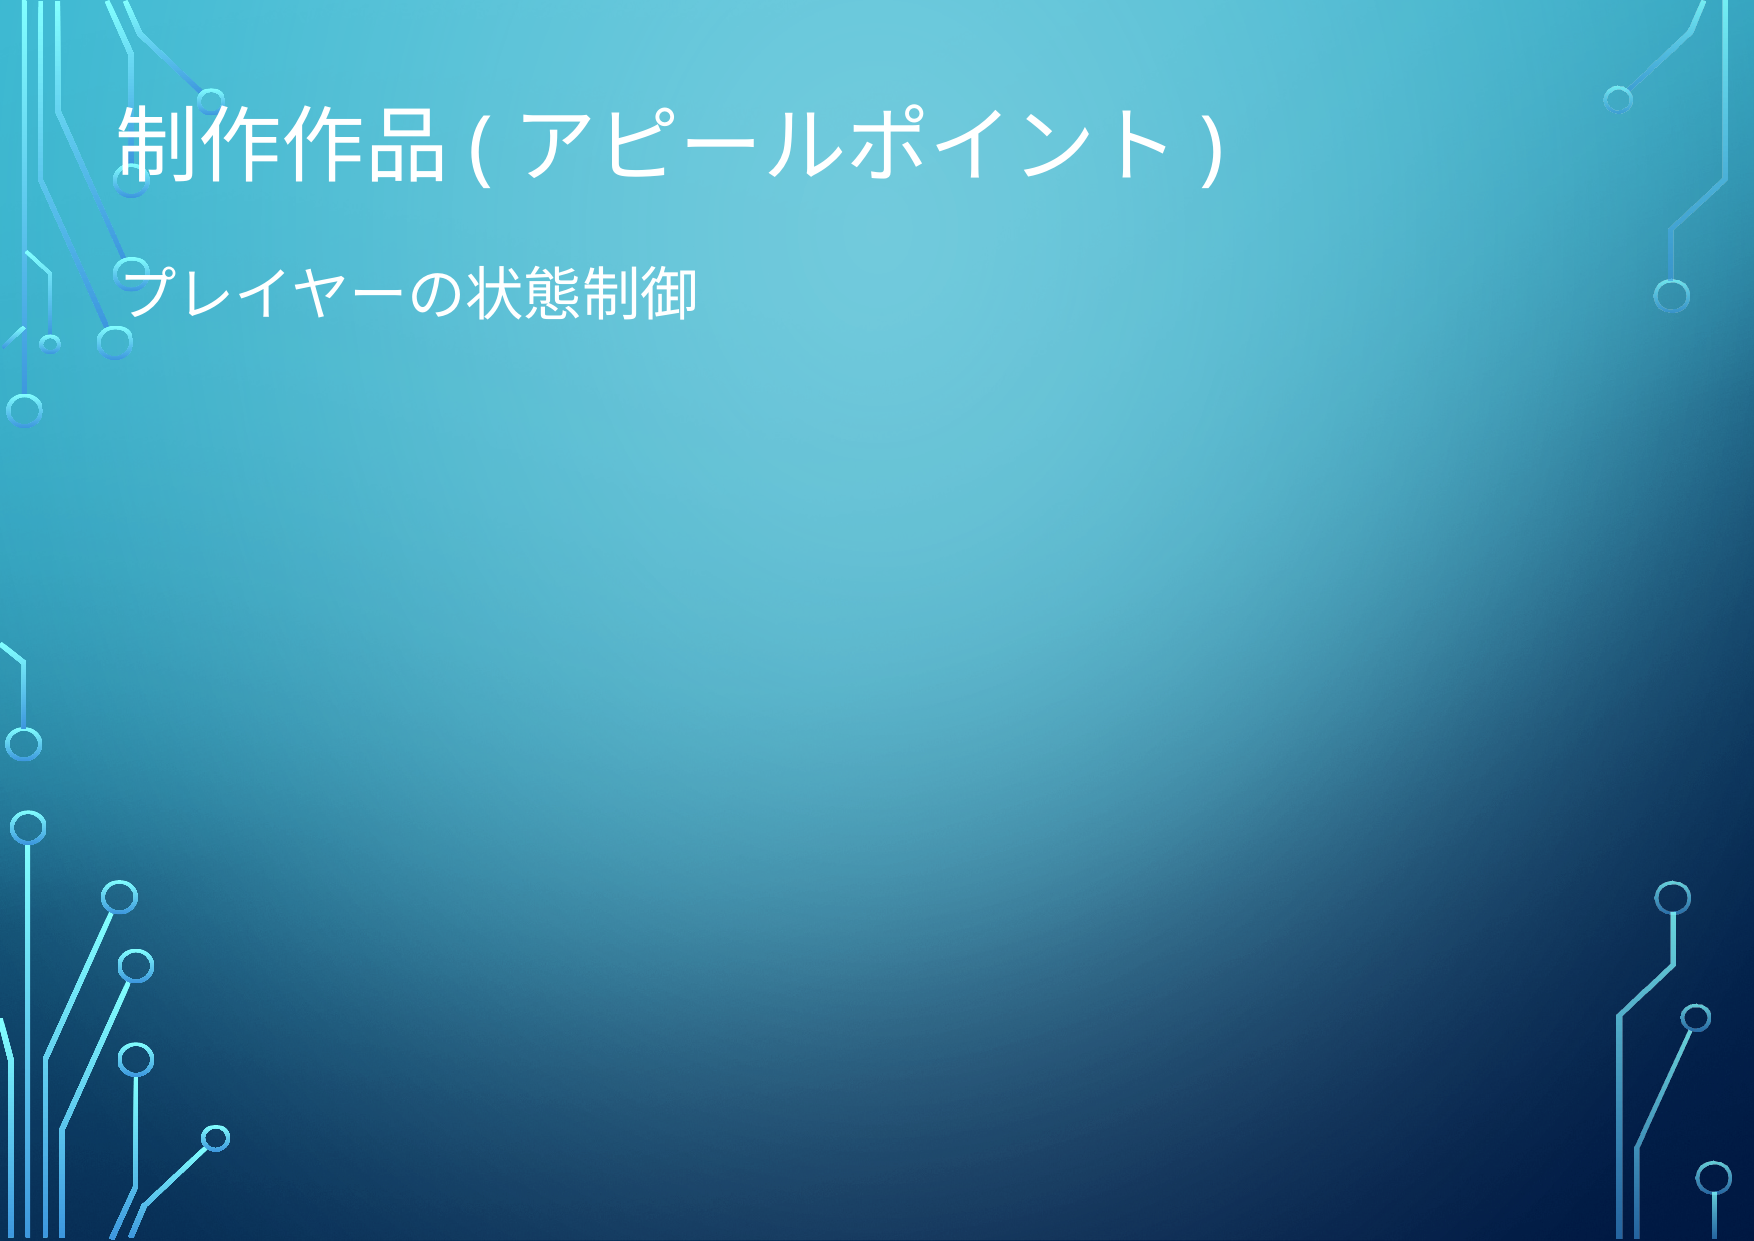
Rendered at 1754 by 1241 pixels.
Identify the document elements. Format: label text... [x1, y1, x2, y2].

text_box 制作作品(アピールポイント) [100, 84, 1239, 200]
text_box プレイヤーの状態制御 [103, 249, 714, 335]
